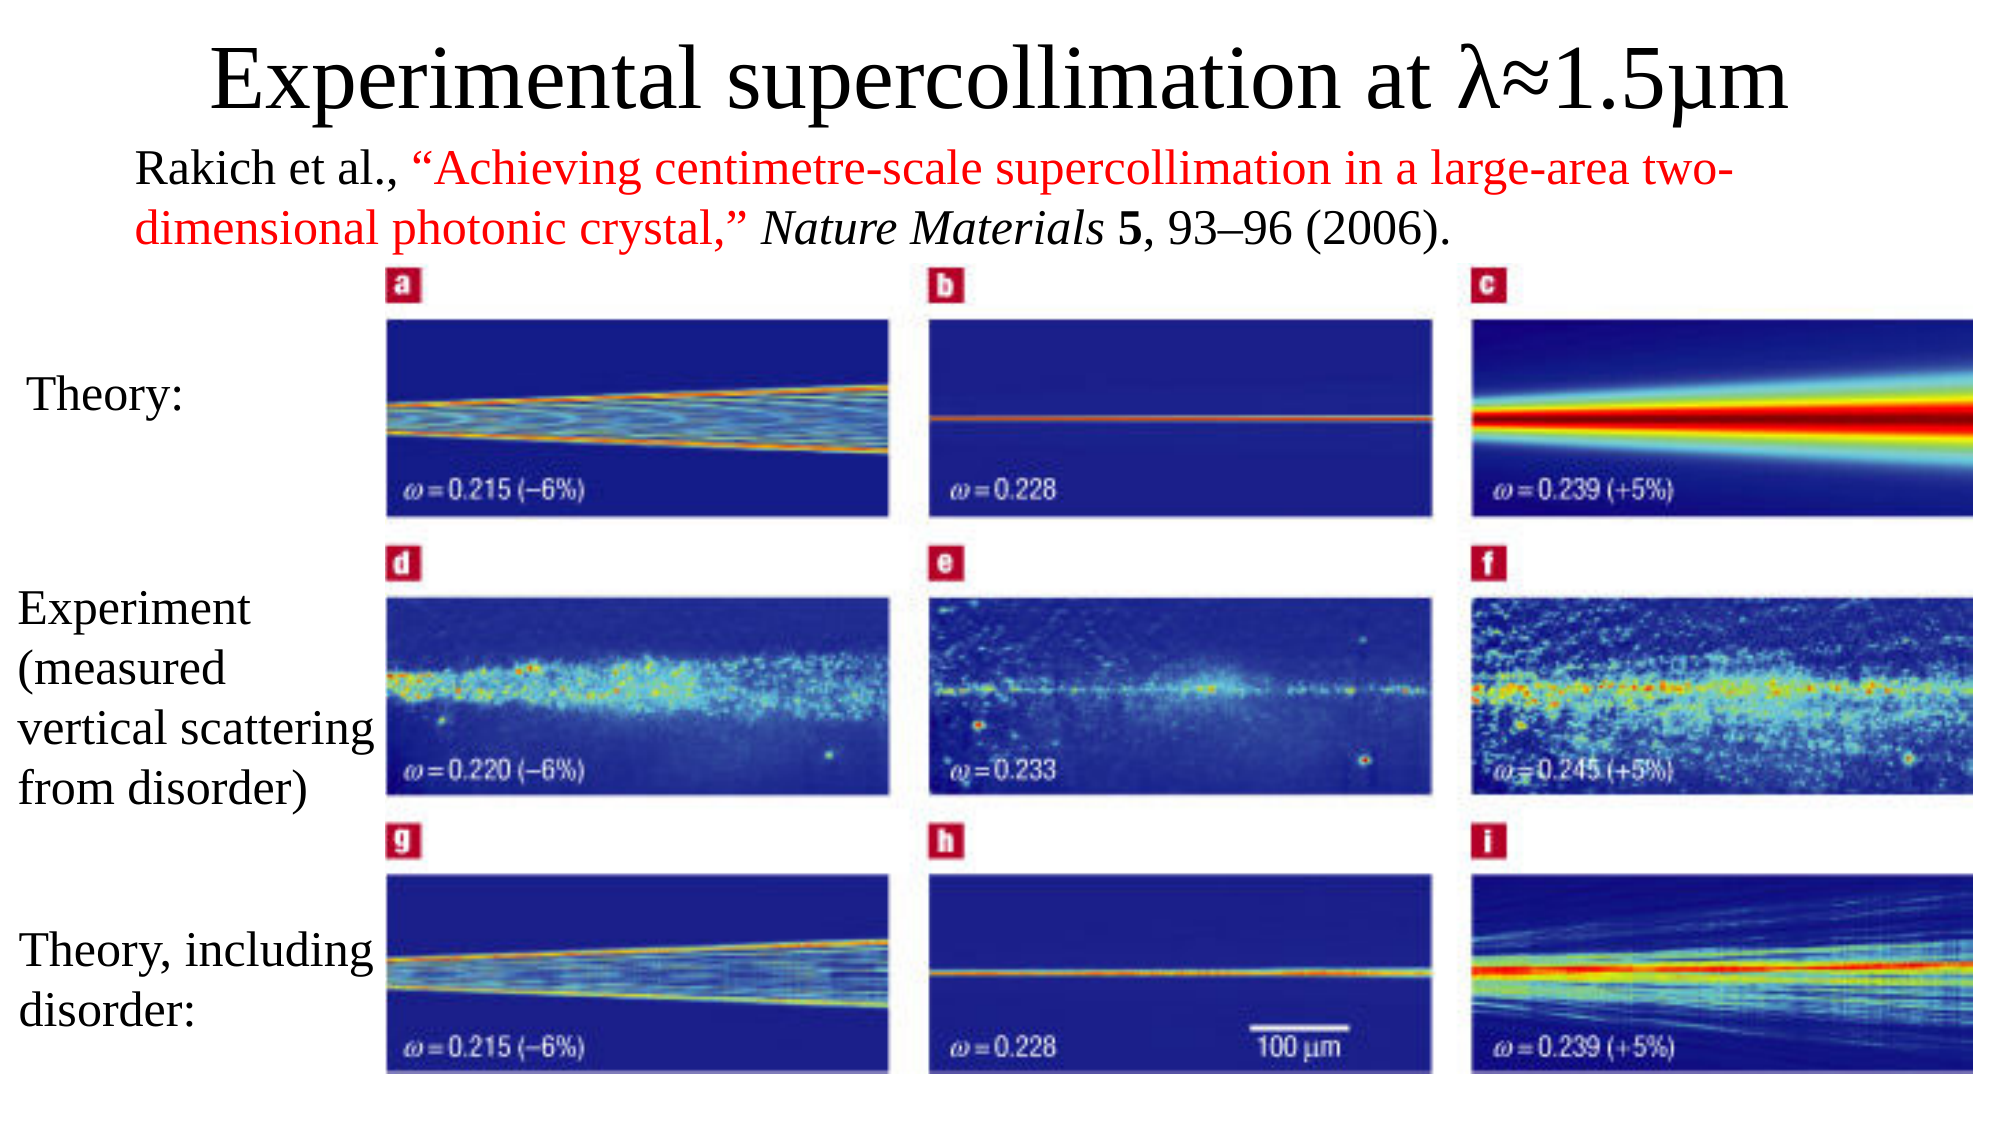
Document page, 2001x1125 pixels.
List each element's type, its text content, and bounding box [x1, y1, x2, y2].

text_box Theory: [11, 352, 200, 428]
text_box Experiment (measured vertical scattering from disorder) [2, 566, 385, 822]
picture [385, 263, 1973, 1074]
title Experimental supercollimation at λ≈1.5µm [137, 0, 1863, 127]
text_box Theory, including disorder: [3, 909, 385, 1045]
text_box Rakich et al., “Achieving centimetre-scale supercollimation in a large-area two-dimensional photonic crystal,” Nature Materials 5, 93–96 (2006). [119, 127, 1881, 262]
